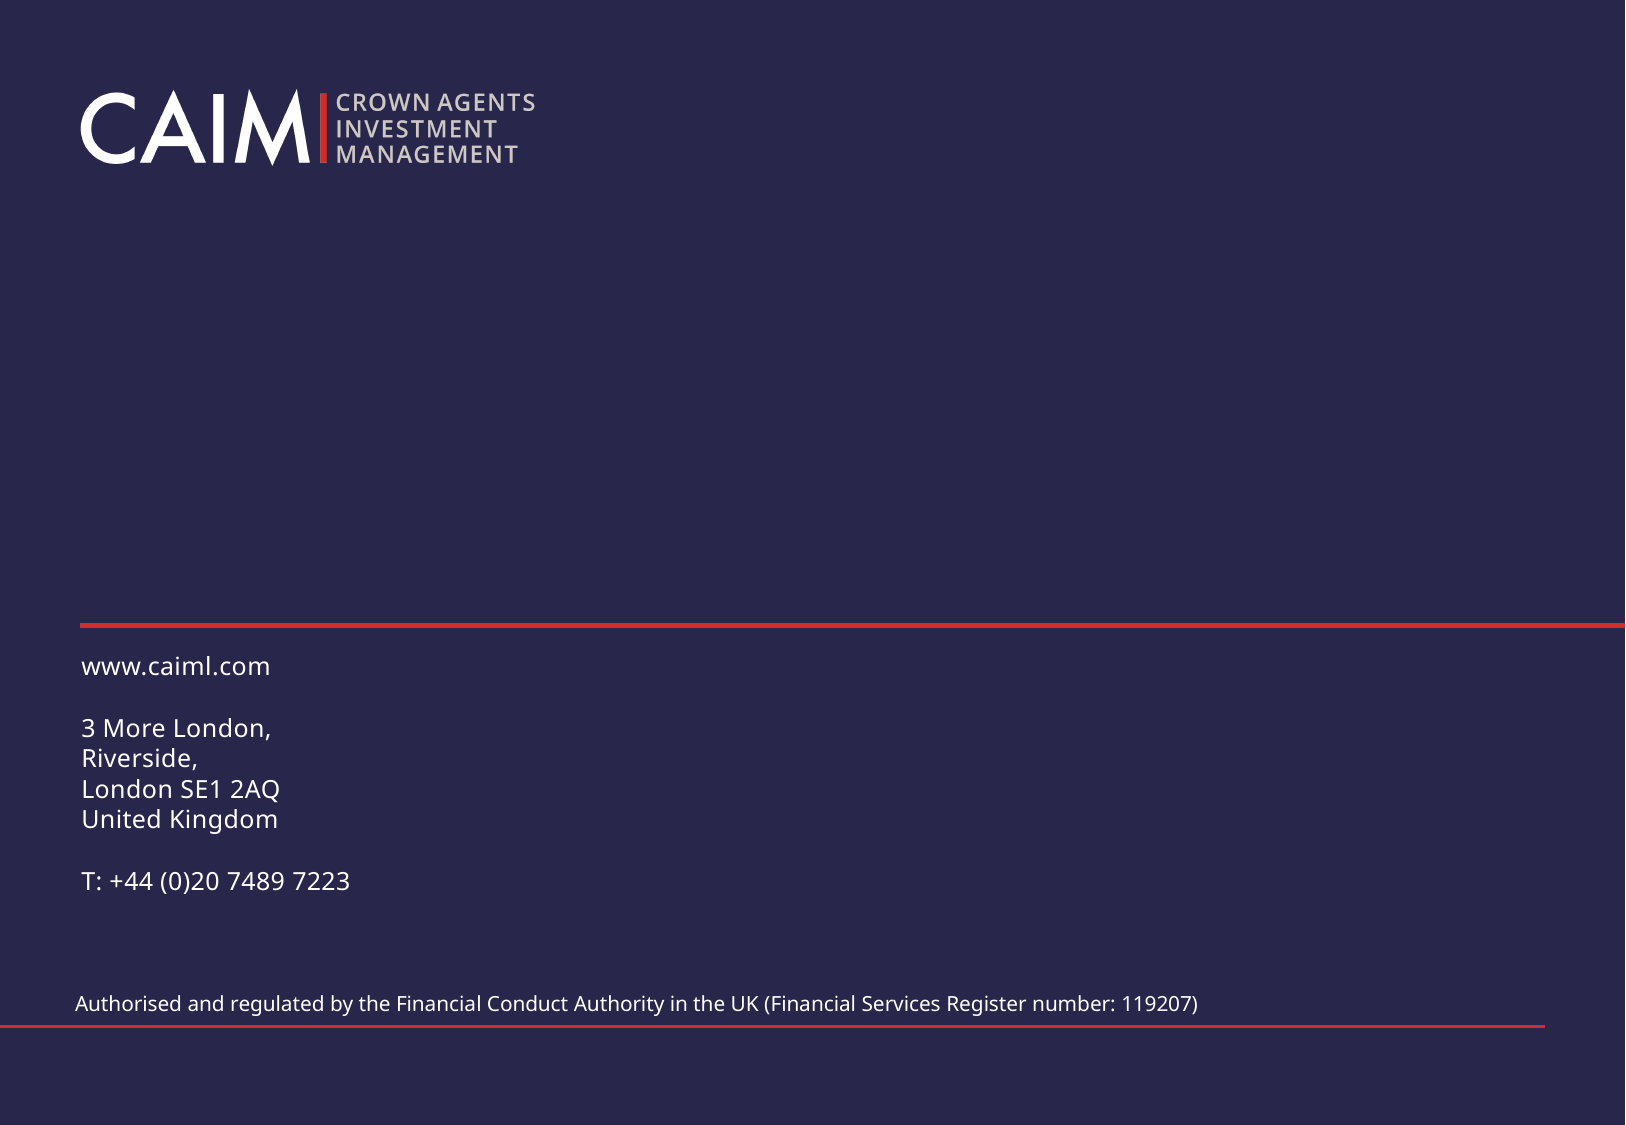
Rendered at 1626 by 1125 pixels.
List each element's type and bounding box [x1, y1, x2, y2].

picture [73, 82, 543, 189]
